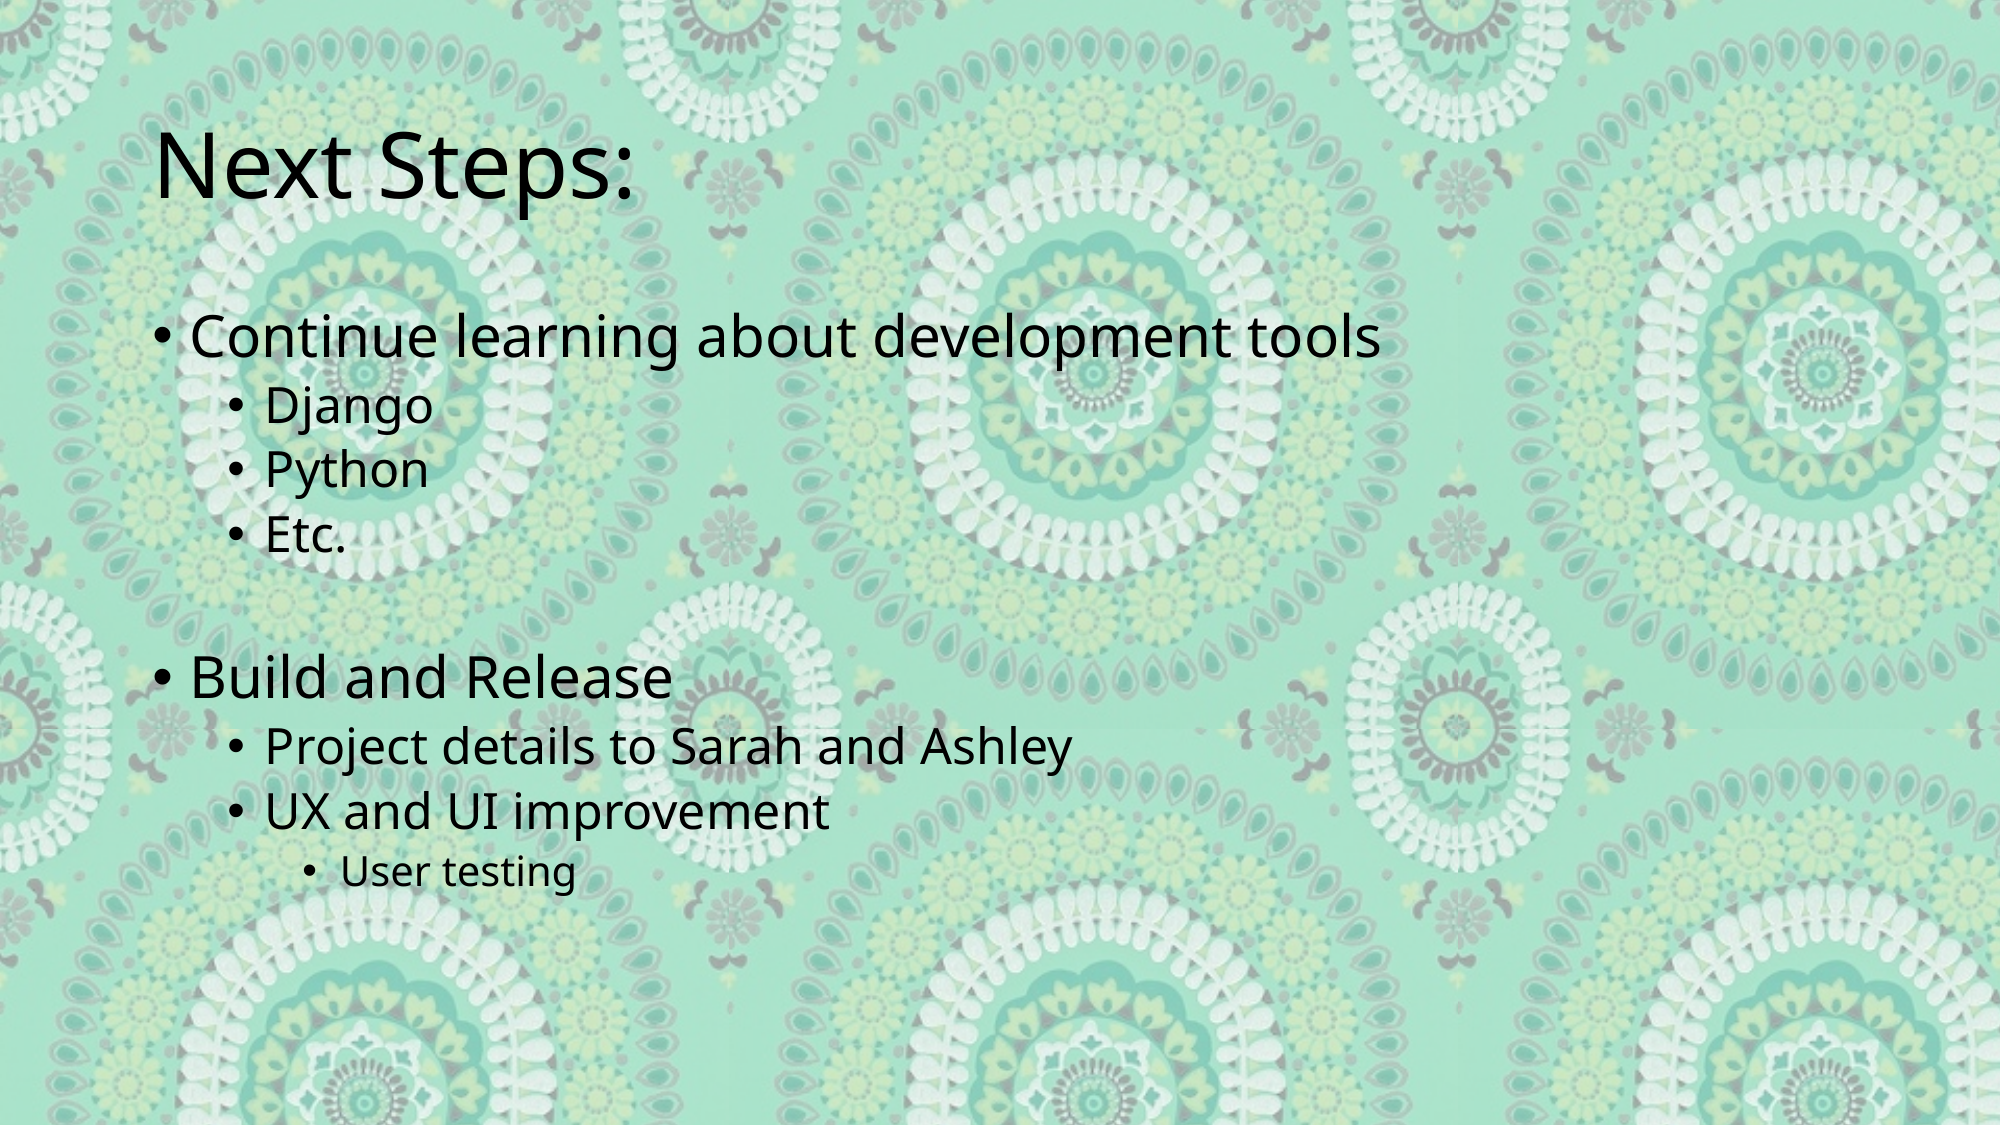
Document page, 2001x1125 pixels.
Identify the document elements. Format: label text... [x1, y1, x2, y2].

list Continue learning about development tools Django Python Etc. Build and Release Project details to Sarah and Ashley UX and UI improvement User testing [137, 299, 1863, 1014]
title Next Steps: [137, 59, 1863, 278]
